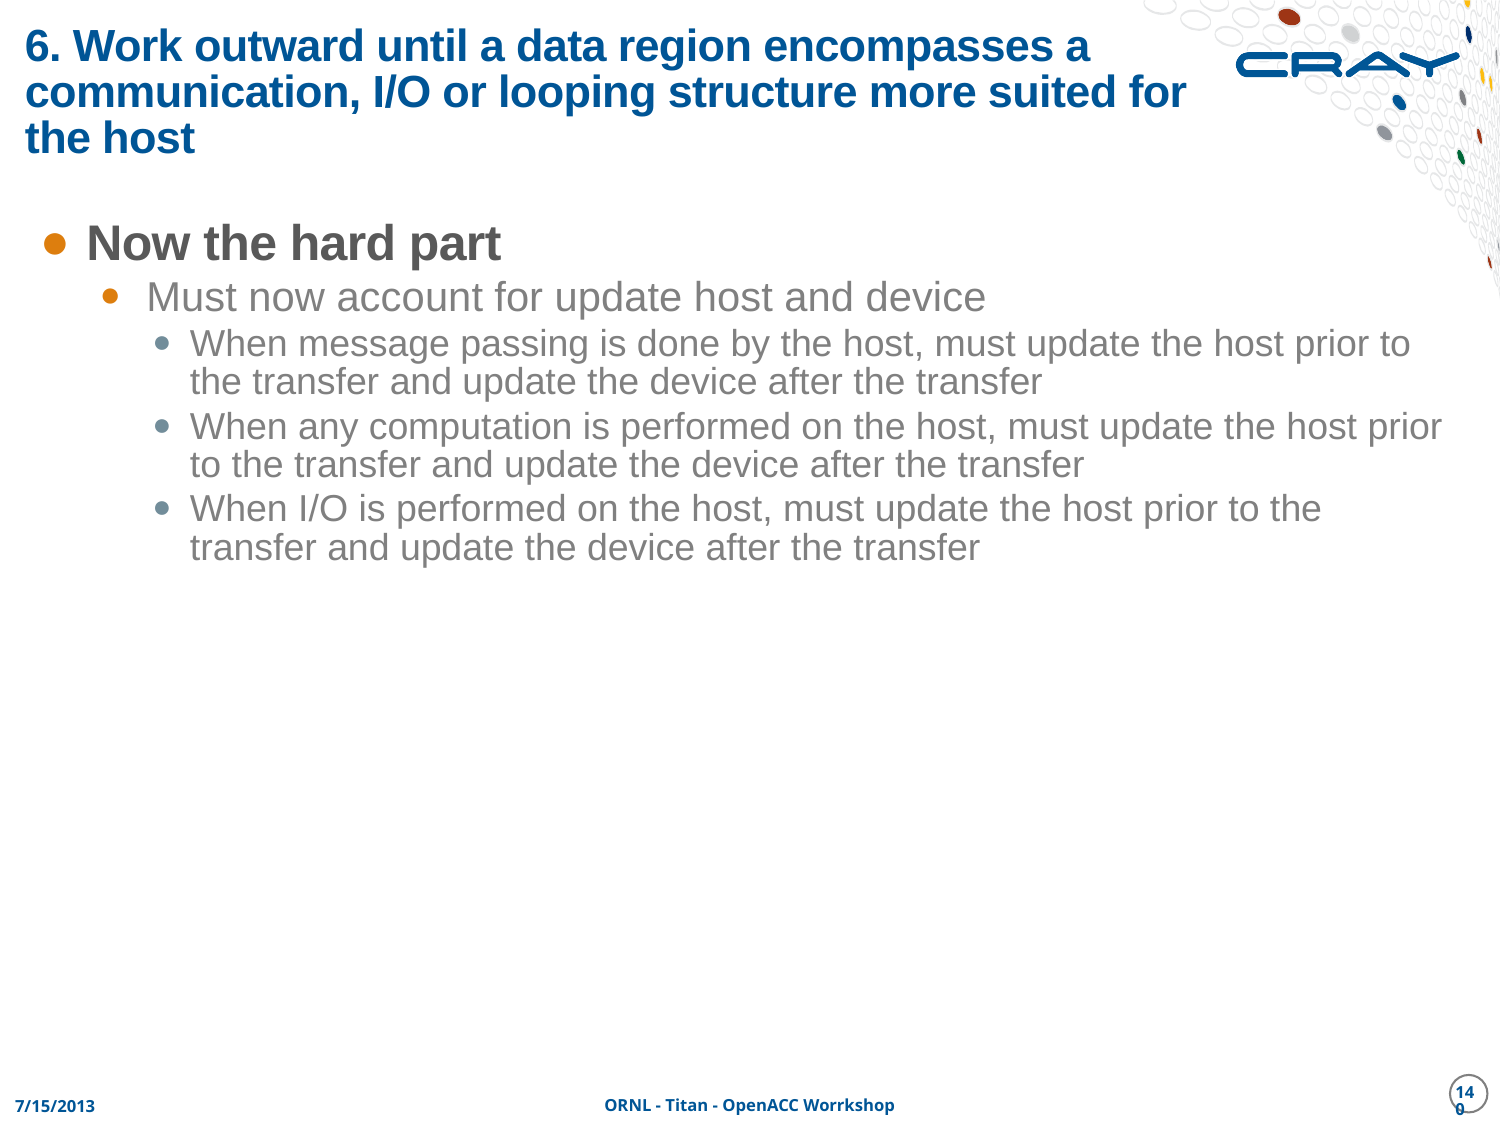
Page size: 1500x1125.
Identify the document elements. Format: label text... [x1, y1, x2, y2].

slide_number 140 [1448, 1073, 1489, 1114]
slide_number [0, 1087, 350, 1125]
title 6. Work outward until a data region encompasses a communication, I/O or looping structure more suited for the host [24, 24, 1225, 163]
footer ORNL - Titan - OpenACC Worrkshop [512, 1087, 988, 1125]
list Now the hard part Must now account for update host and device When message passing is done by the host, must update the host prior to the transfer and update the device after the transfer When any computation is performed on the host, must update the host prior to the transfer and update the device after the transfer When I/O is performed on the host, must update the host prior to the transfer and update the device after the transfer [24, 212, 1463, 1063]
